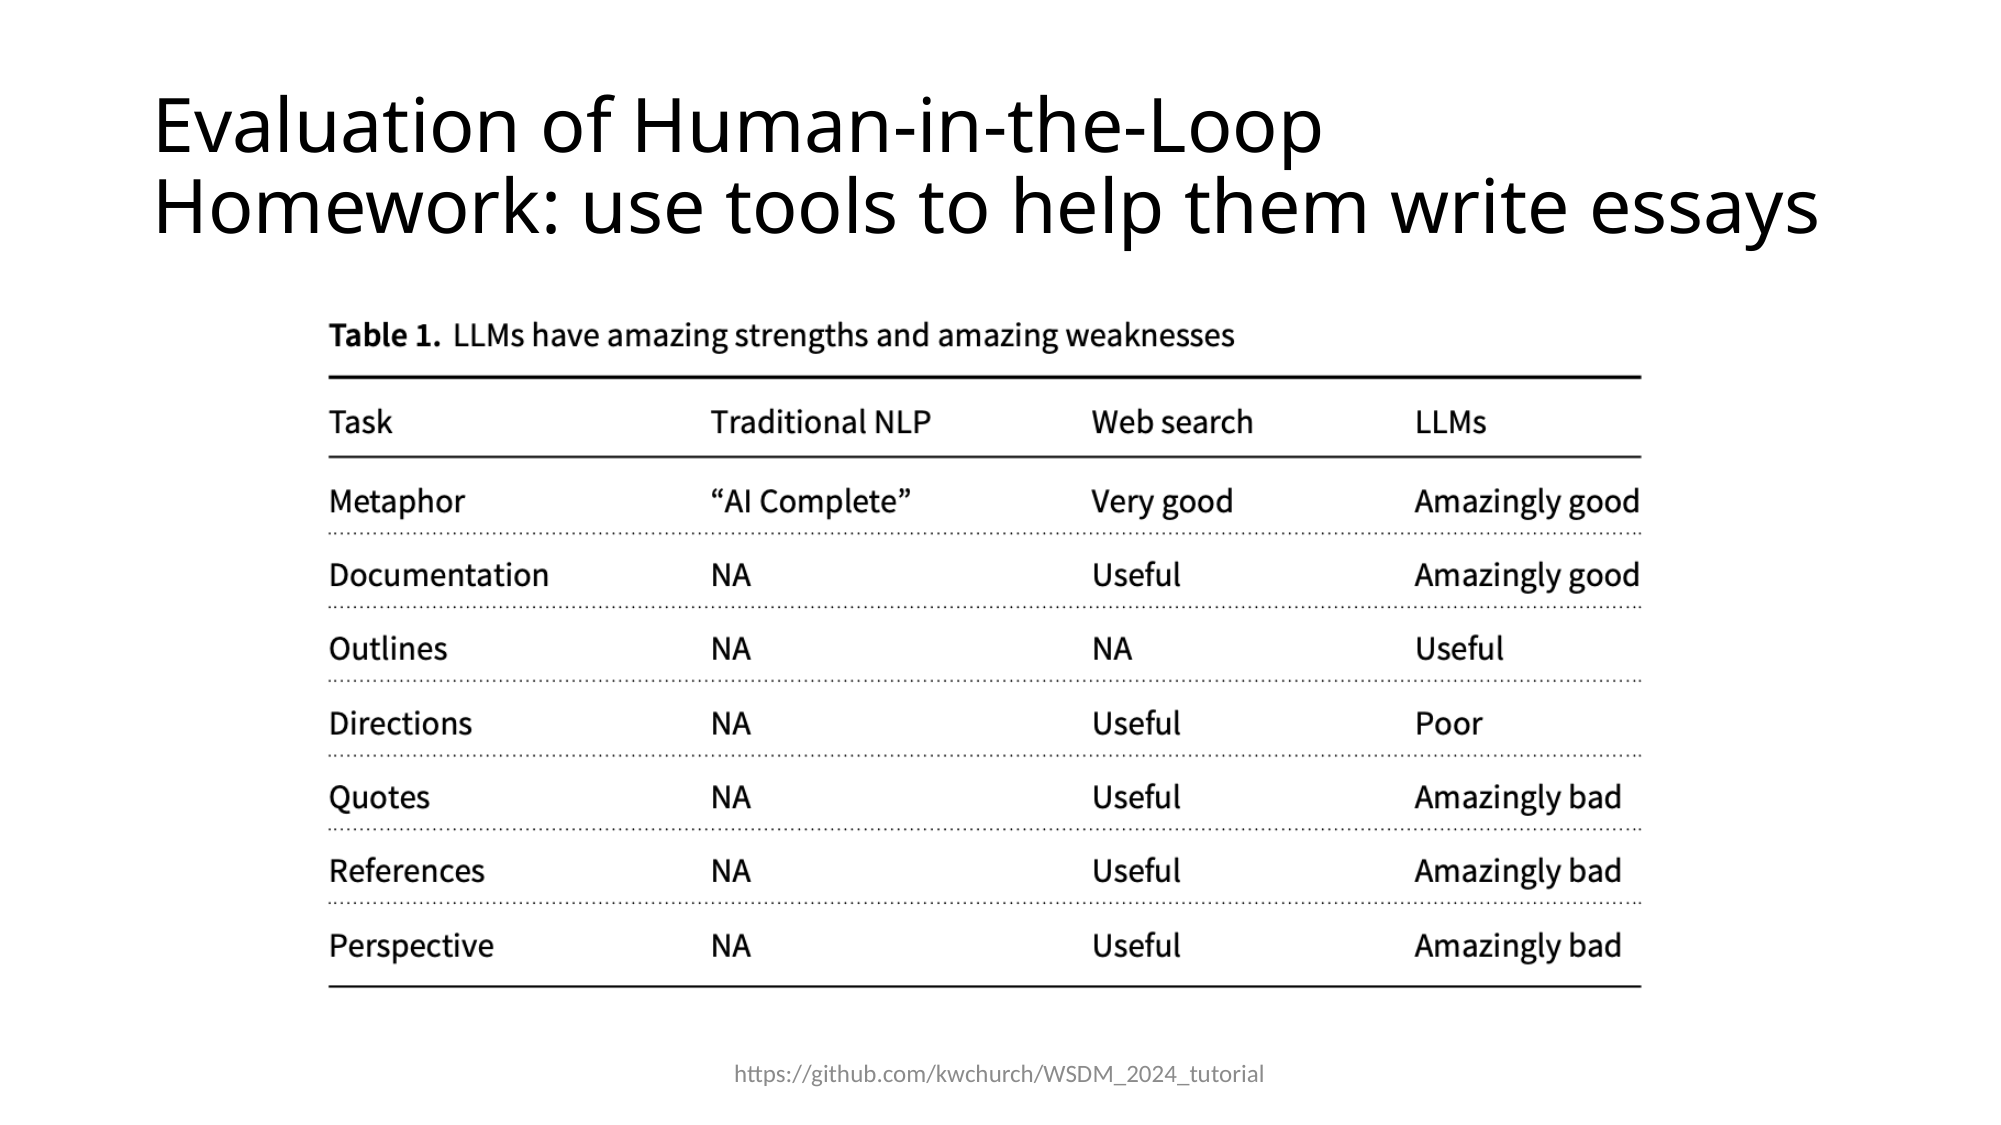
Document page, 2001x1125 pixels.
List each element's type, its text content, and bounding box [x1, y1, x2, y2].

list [311, 299, 1689, 1014]
title Evaluation of Human-in-the-Loop Homework: use tools to help them write essays [137, 59, 1863, 278]
footer https://github.com/kwchurch/WSDM_2024_tutorial [662, 1042, 1338, 1103]
